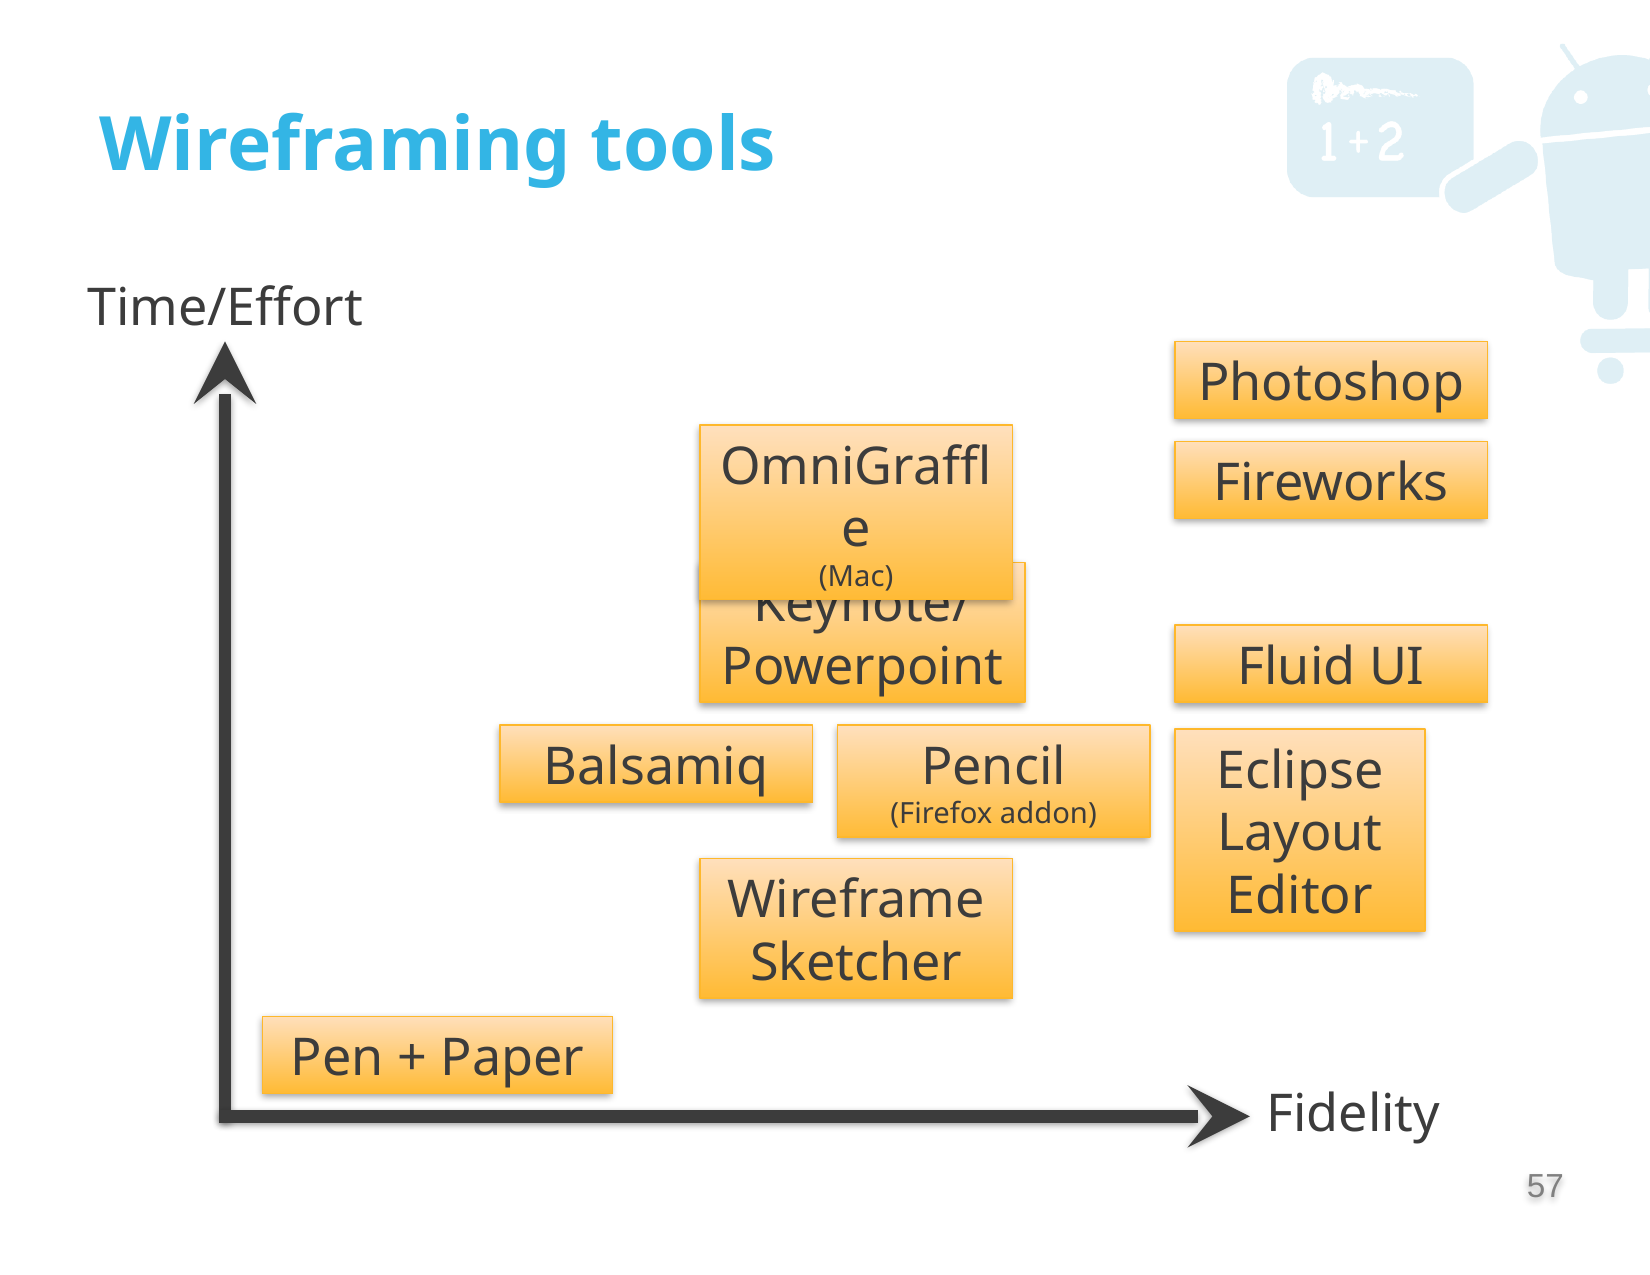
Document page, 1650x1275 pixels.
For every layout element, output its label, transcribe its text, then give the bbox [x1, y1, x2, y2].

title Wireframing tools [82, 50, 1568, 230]
text_box Pencil (Firefox addon) [837, 724, 1151, 838]
text_box Wireframe Sketcher [699, 858, 1013, 999]
text_box Time/Effort [62, 266, 388, 344]
text_box Eclipse Layout Editor [1174, 728, 1426, 932]
text_box OmniGraffle (Mac) [699, 424, 1013, 600]
text_box Fidelity [1251, 1071, 1527, 1149]
text_box Pen + Paper [262, 1016, 613, 1094]
text_box Keynote/Powerpoint [699, 562, 1026, 703]
text_box Photoshop [1174, 341, 1488, 419]
text_box Balsamiq [499, 724, 813, 803]
text_box Fireworks [1174, 441, 1488, 519]
text_box Fluid UI [1174, 624, 1488, 703]
